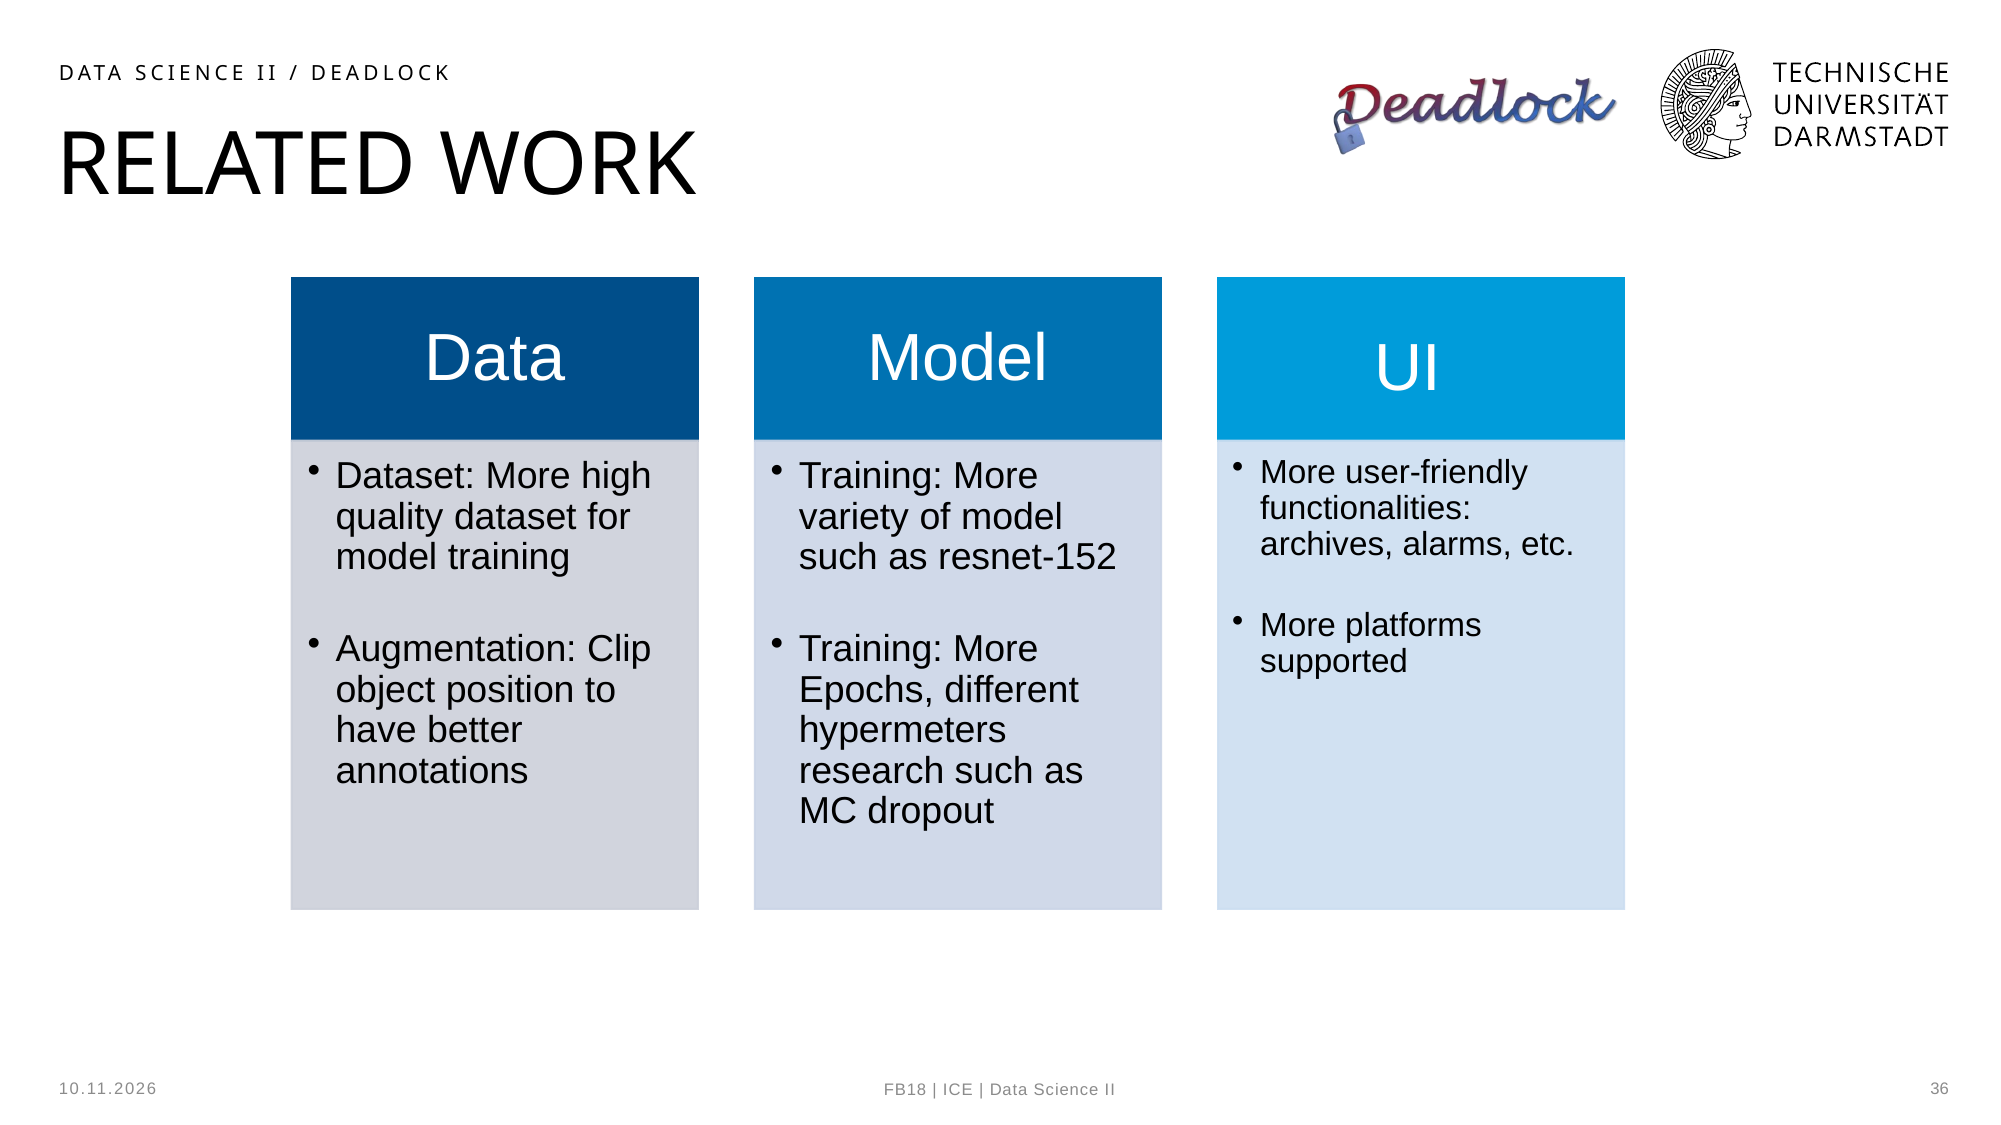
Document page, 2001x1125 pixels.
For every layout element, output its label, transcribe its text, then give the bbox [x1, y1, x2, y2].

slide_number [59, 1075, 296, 1106]
text_box [56, 140, 1297, 318]
footer Data Science II / Deadlock [59, 59, 1300, 89]
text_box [291, 149, 1625, 1038]
title RELATED WORK [56, 33, 1297, 140]
slide_number 36 [1708, 1075, 1949, 1106]
picture [1300, 25, 1651, 168]
